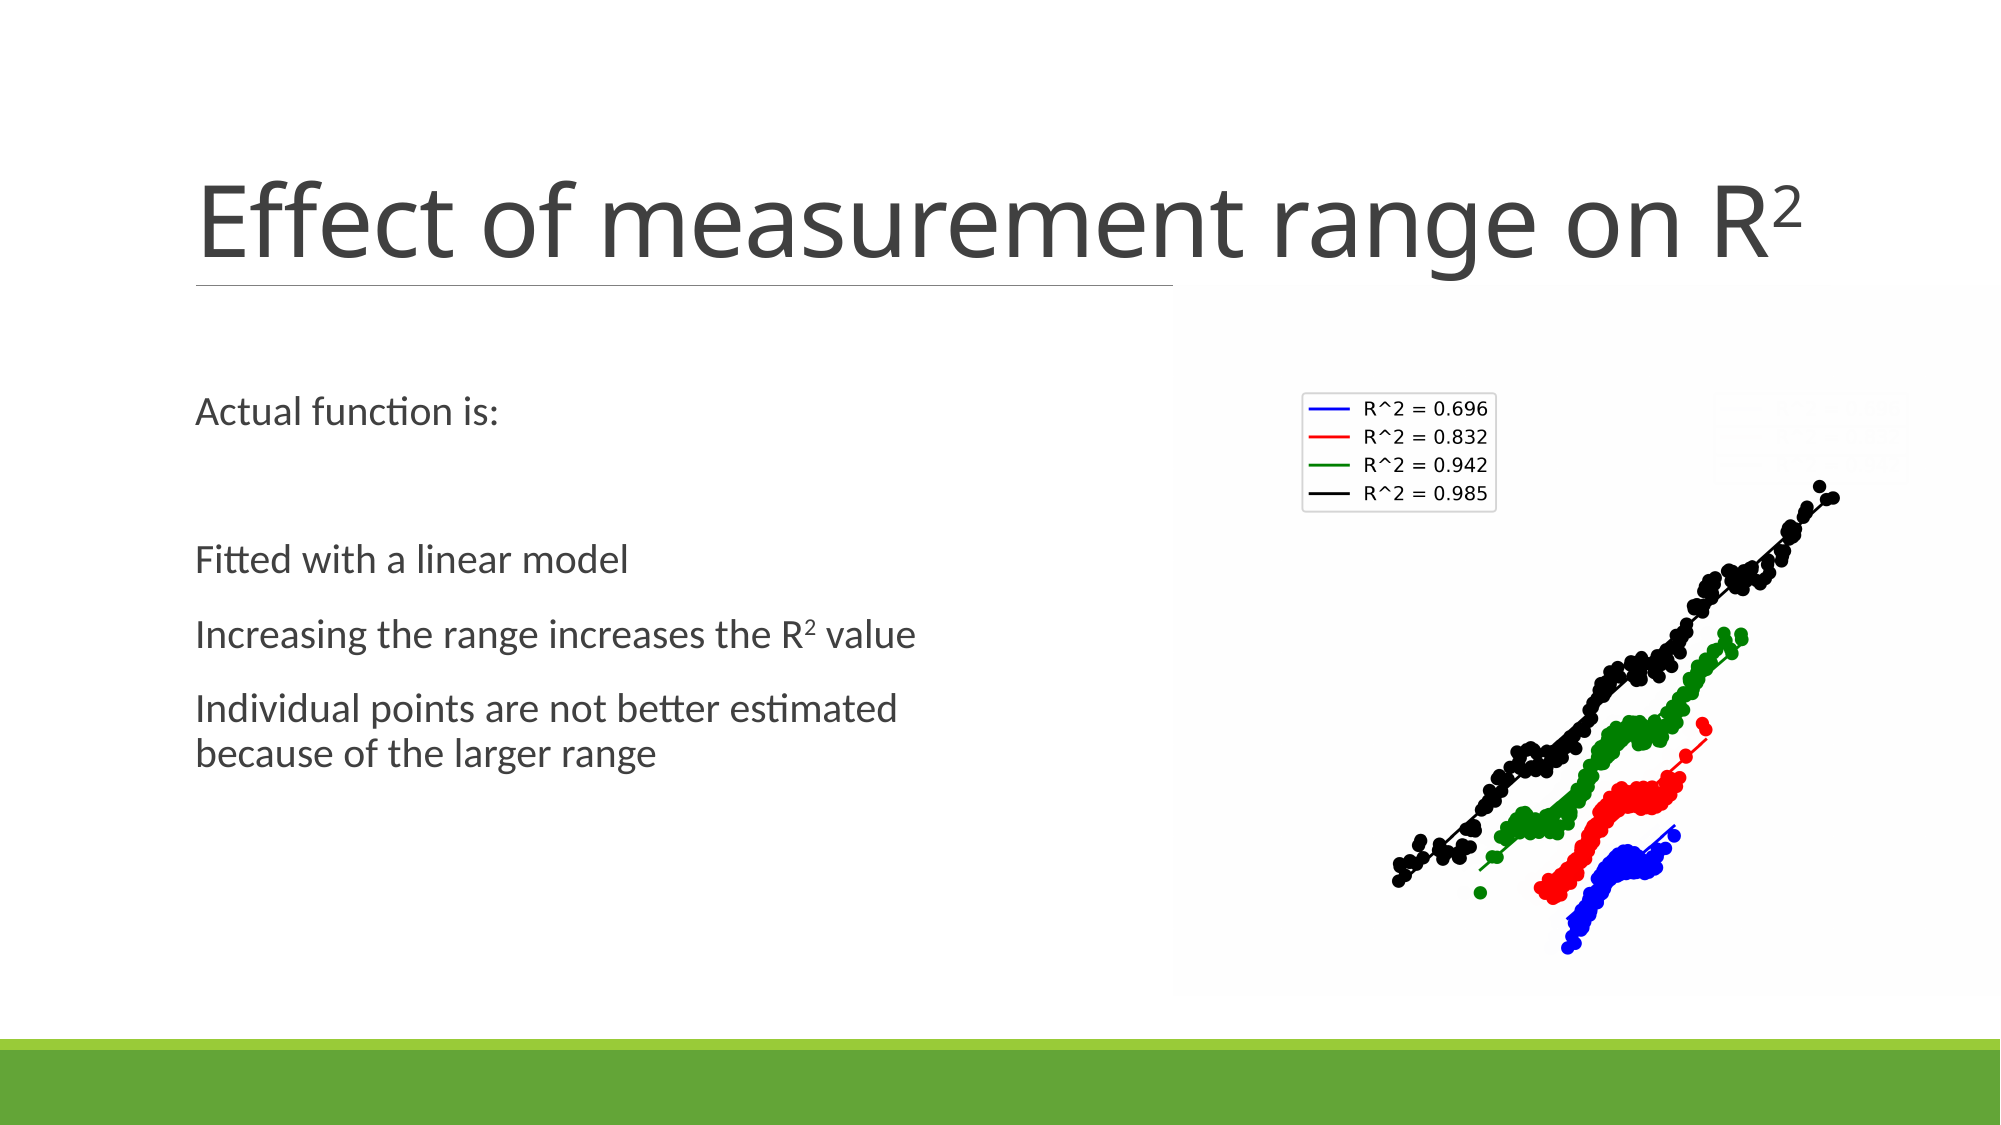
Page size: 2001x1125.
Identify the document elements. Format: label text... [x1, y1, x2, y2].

picture [1172, 284, 2001, 996]
title Effect of measurement range on R2 [180, 47, 1830, 285]
